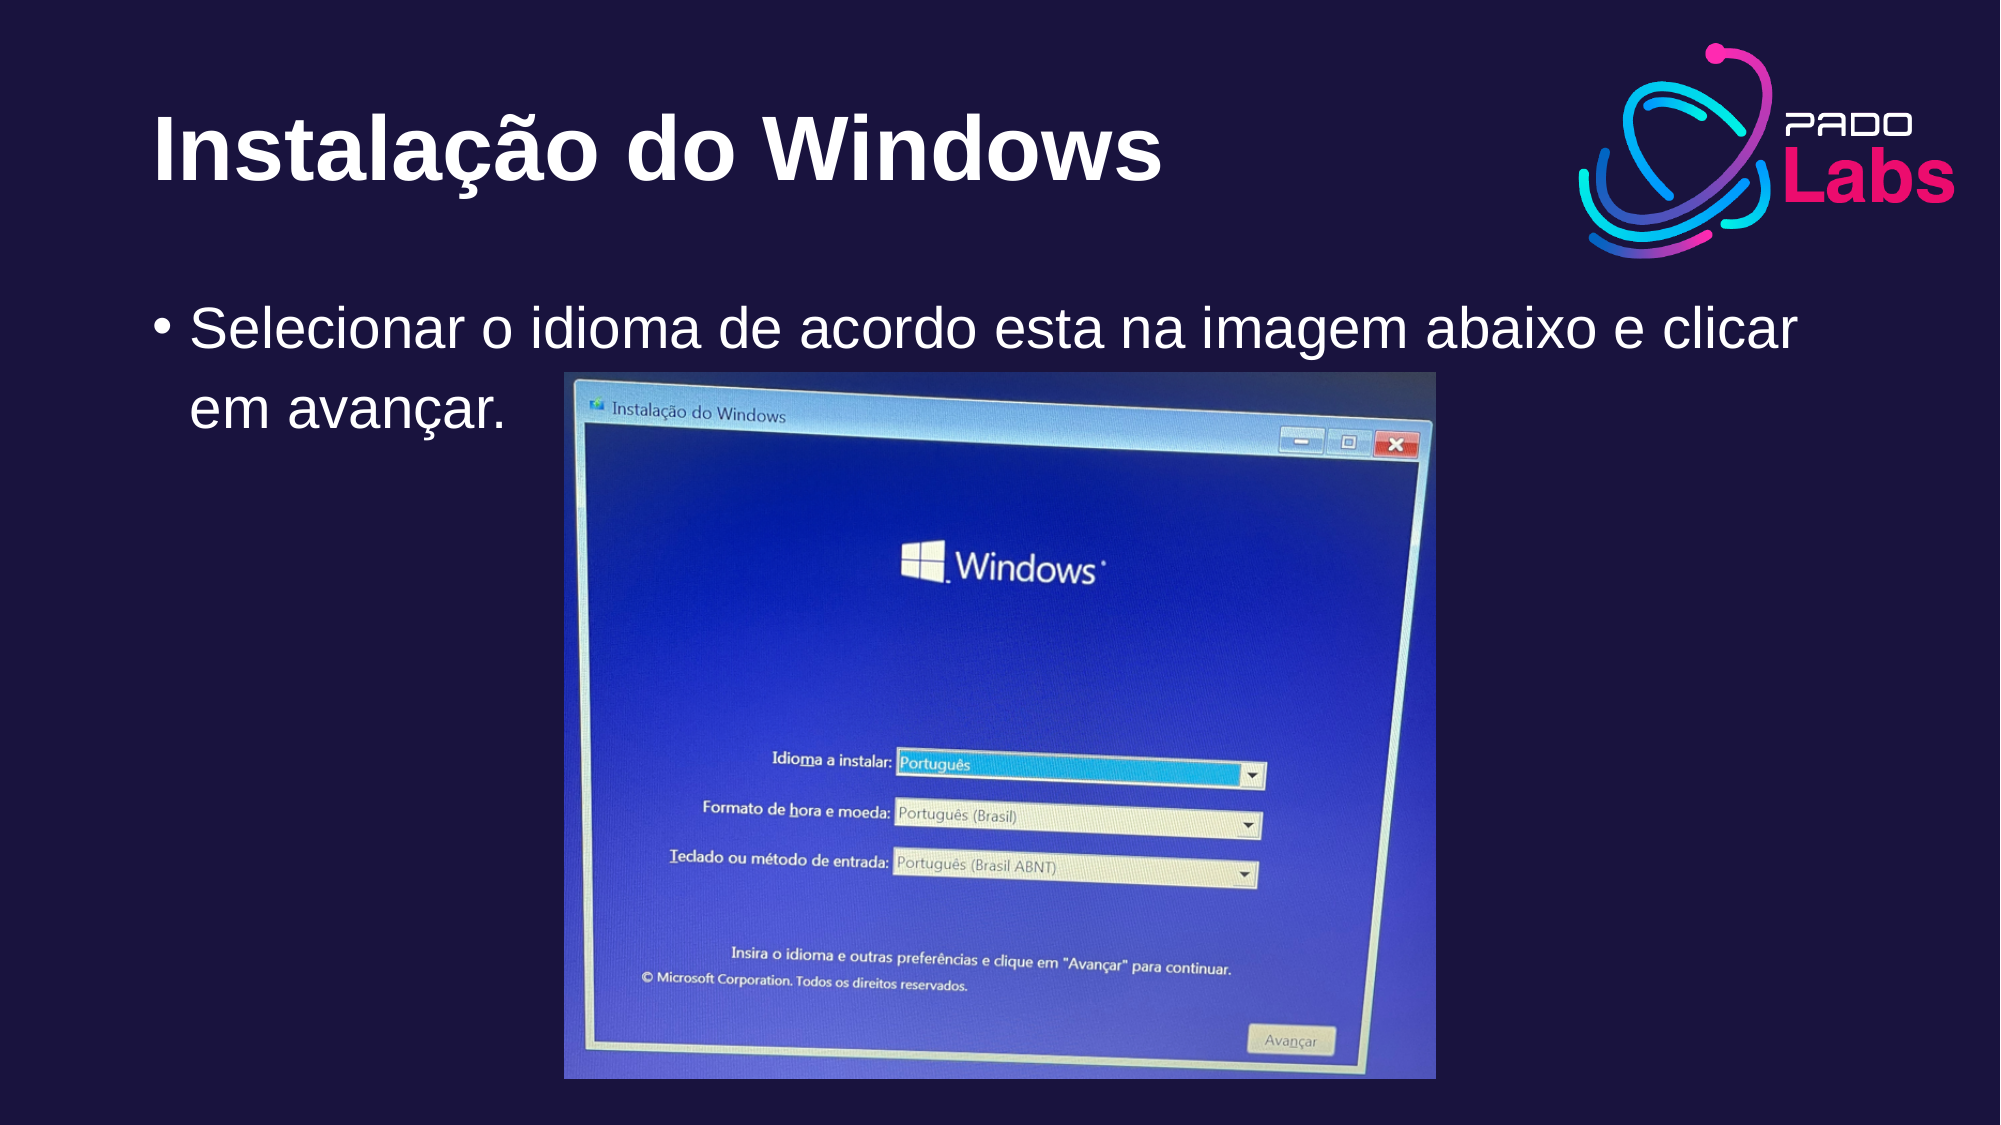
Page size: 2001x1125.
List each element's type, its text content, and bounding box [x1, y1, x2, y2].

list Selecionar o idioma de acordo esta na imagem abaixo e clicar em avançar. [137, 272, 1863, 1079]
picture [564, 372, 1436, 1079]
title Instalação do Windows [137, 84, 1561, 218]
picture [1578, 43, 1956, 259]
